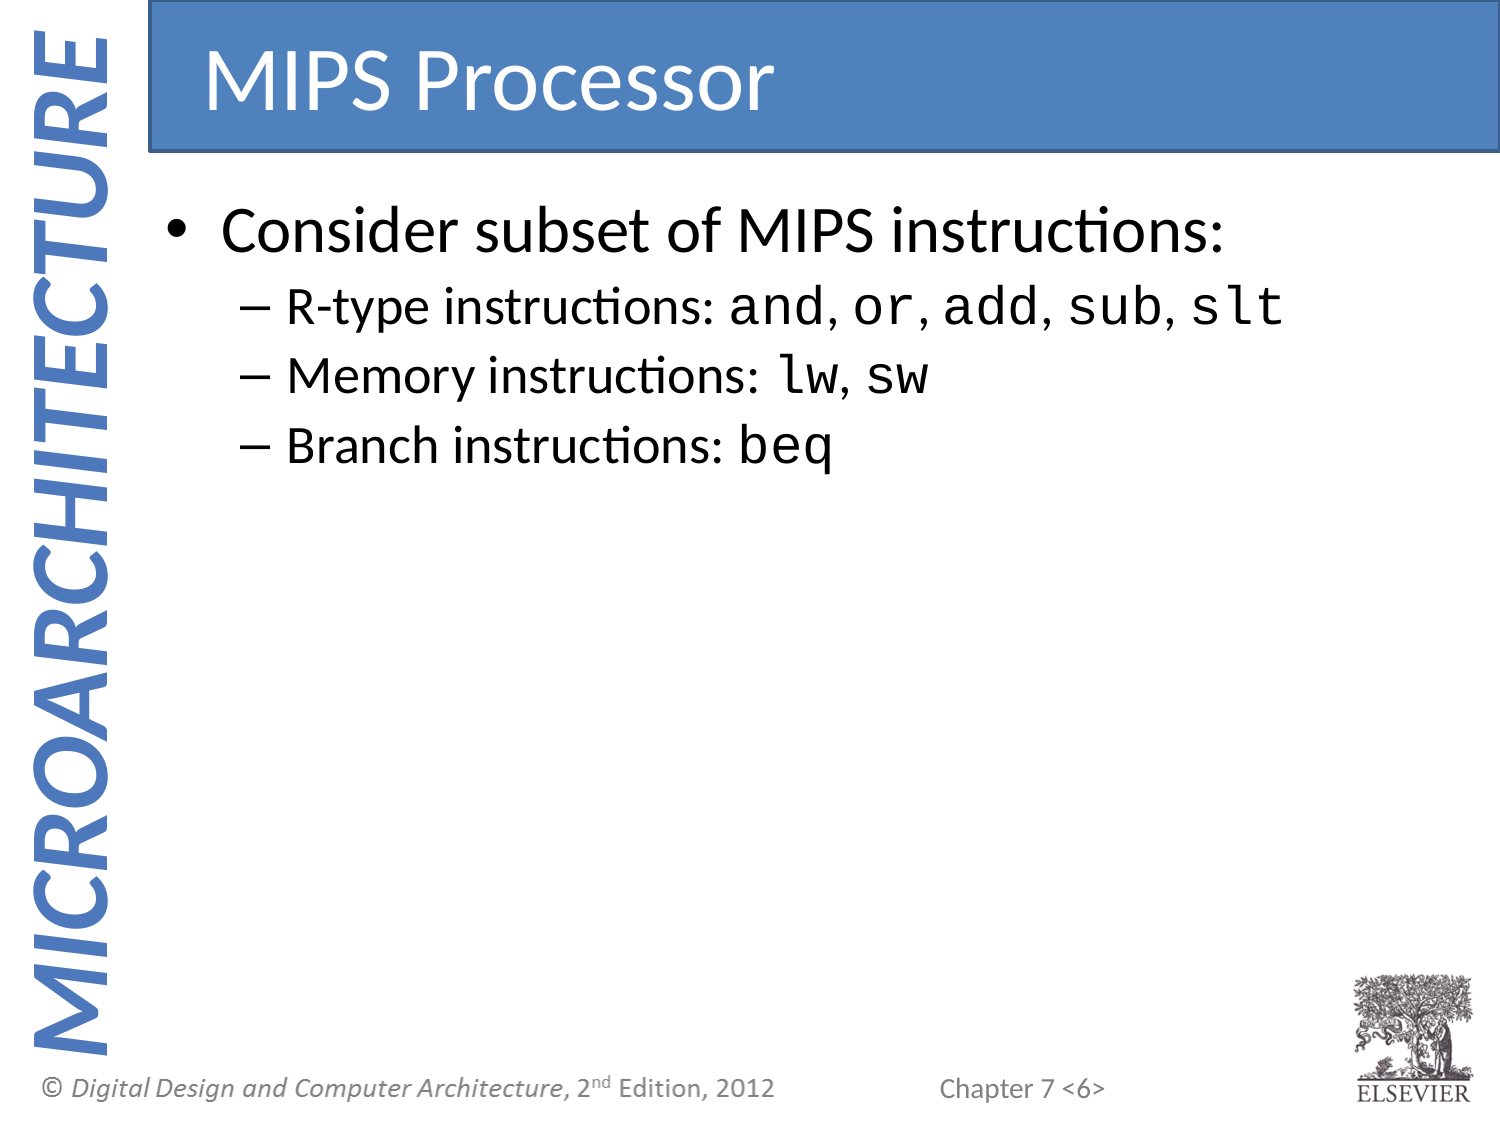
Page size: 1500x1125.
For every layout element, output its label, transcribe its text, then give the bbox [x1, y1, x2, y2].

text_box MIPS Processor [187, 11, 1488, 136]
list Consider subset of MIPS instructions: R-type instructions: and, or, add, sub, slt Memory instructions: lw, sw Branch instructions: beq [150, 187, 1413, 1000]
picture [0, 0, 1500, 1125]
